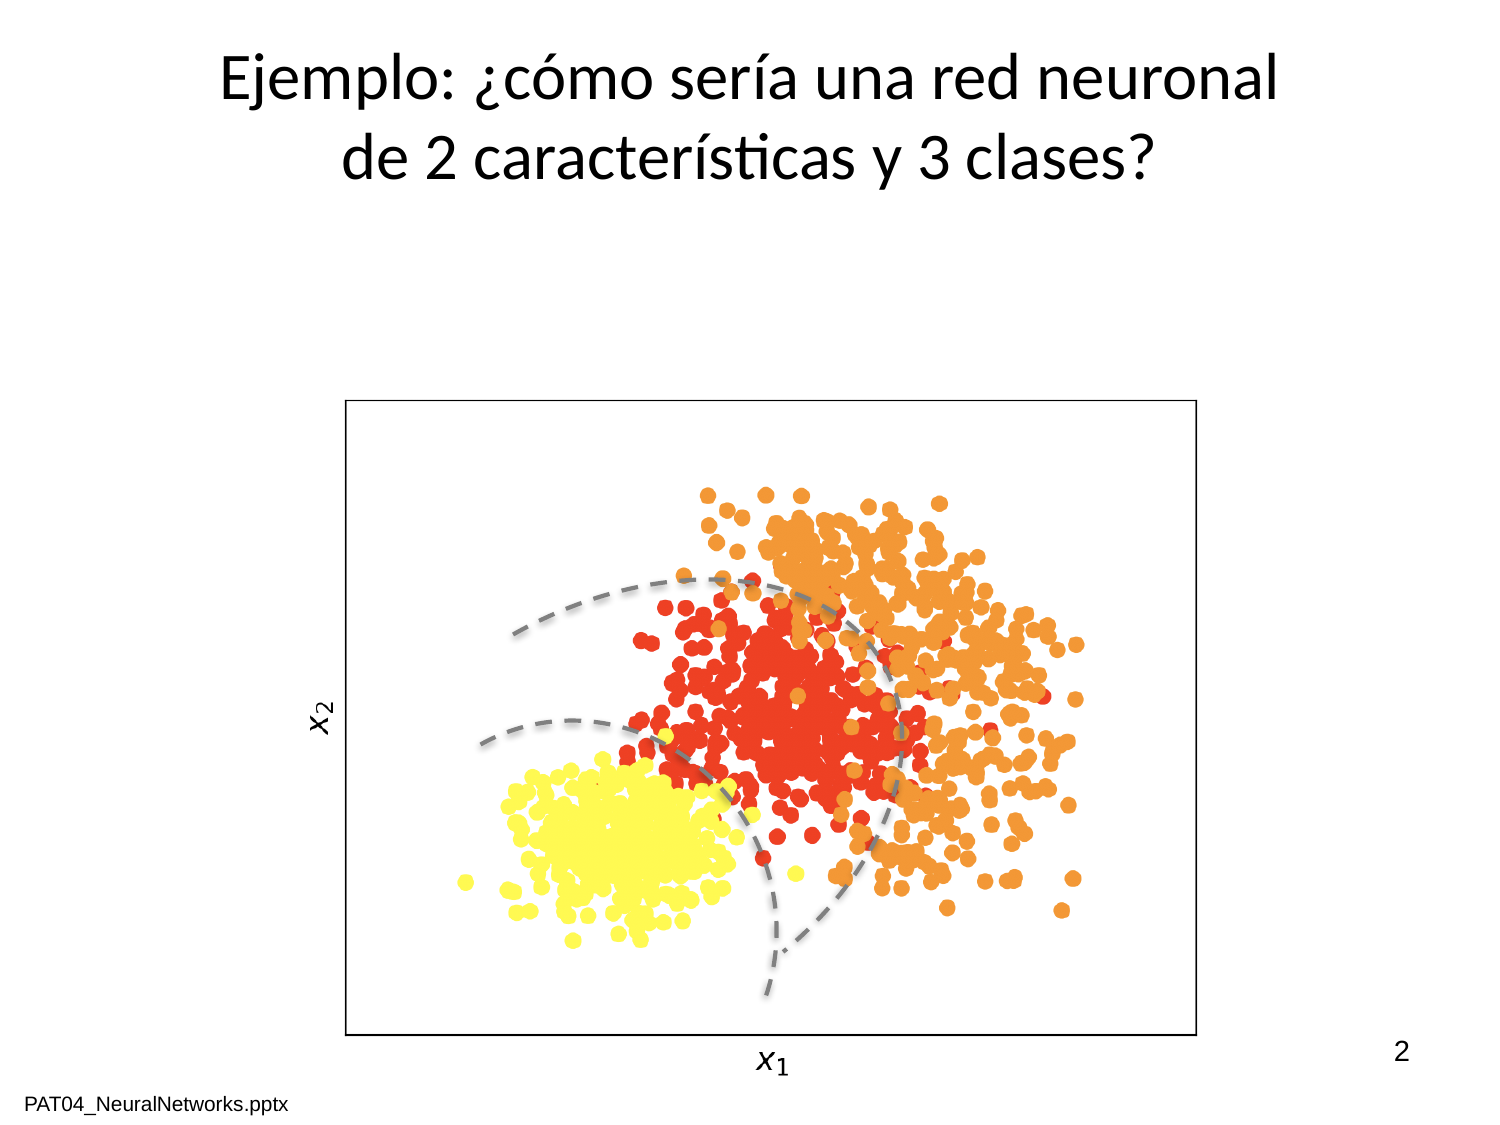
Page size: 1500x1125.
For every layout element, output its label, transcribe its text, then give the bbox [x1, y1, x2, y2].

picture [279, 394, 1220, 1100]
slide_number 2 [1225, 1024, 1426, 1103]
text_box Ejemplo: ¿cómo sería una red neuronal de 2 características y 3 clases? [191, 25, 1309, 201]
footer PAT04_NeuralNetworks.pptx [0, 1083, 395, 1125]
